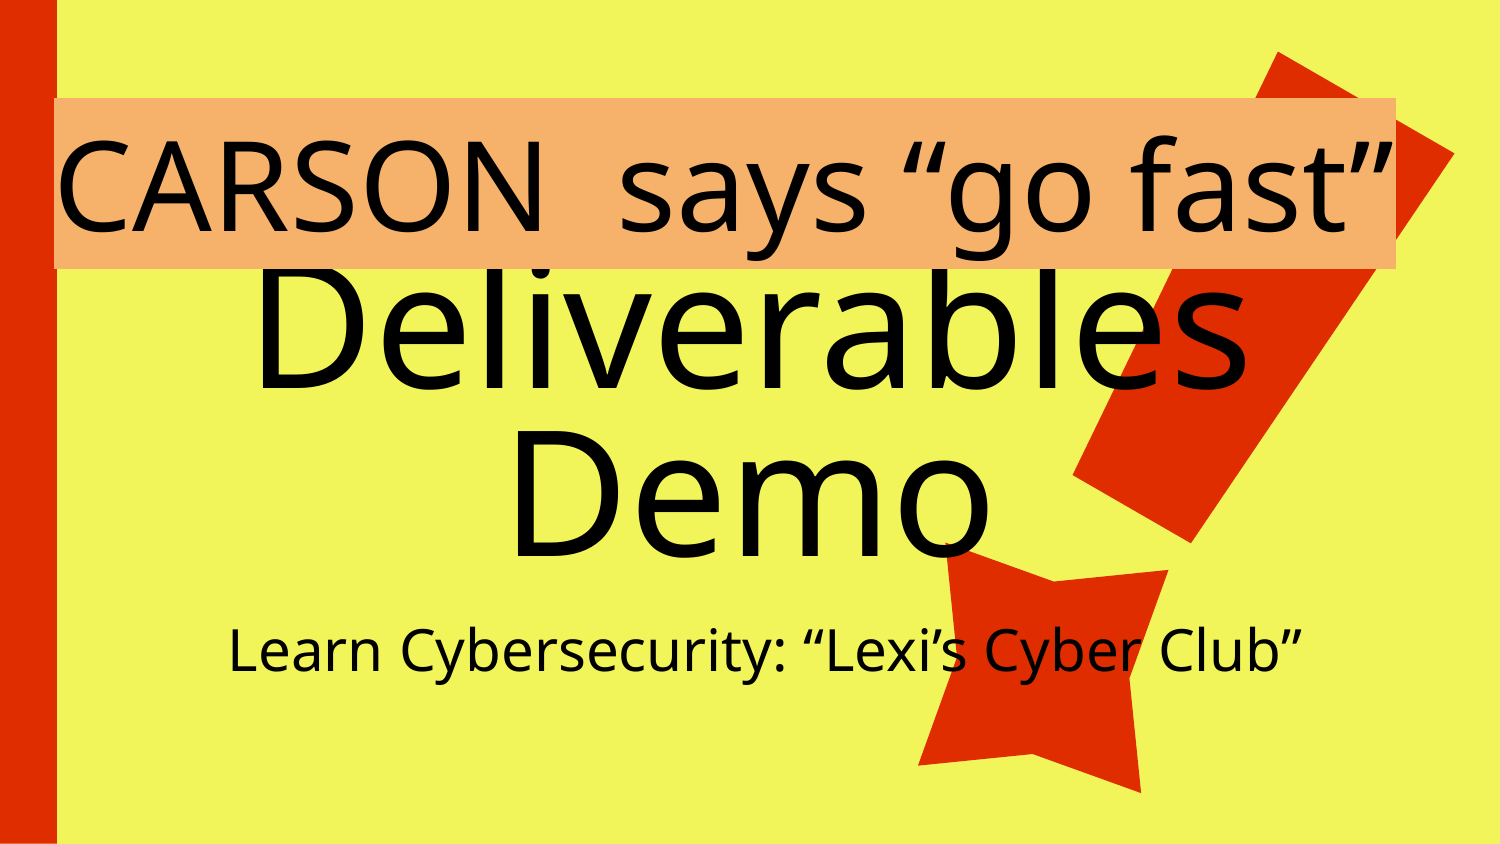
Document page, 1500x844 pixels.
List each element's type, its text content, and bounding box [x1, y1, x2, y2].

title Deliverables Demo [53, 234, 1447, 682]
text_box CARSON says “go fast” [38, 91, 1500, 234]
subtitle Learn Cybersecurity: “Lexi’s Cyber Club” [154, 598, 1376, 682]
